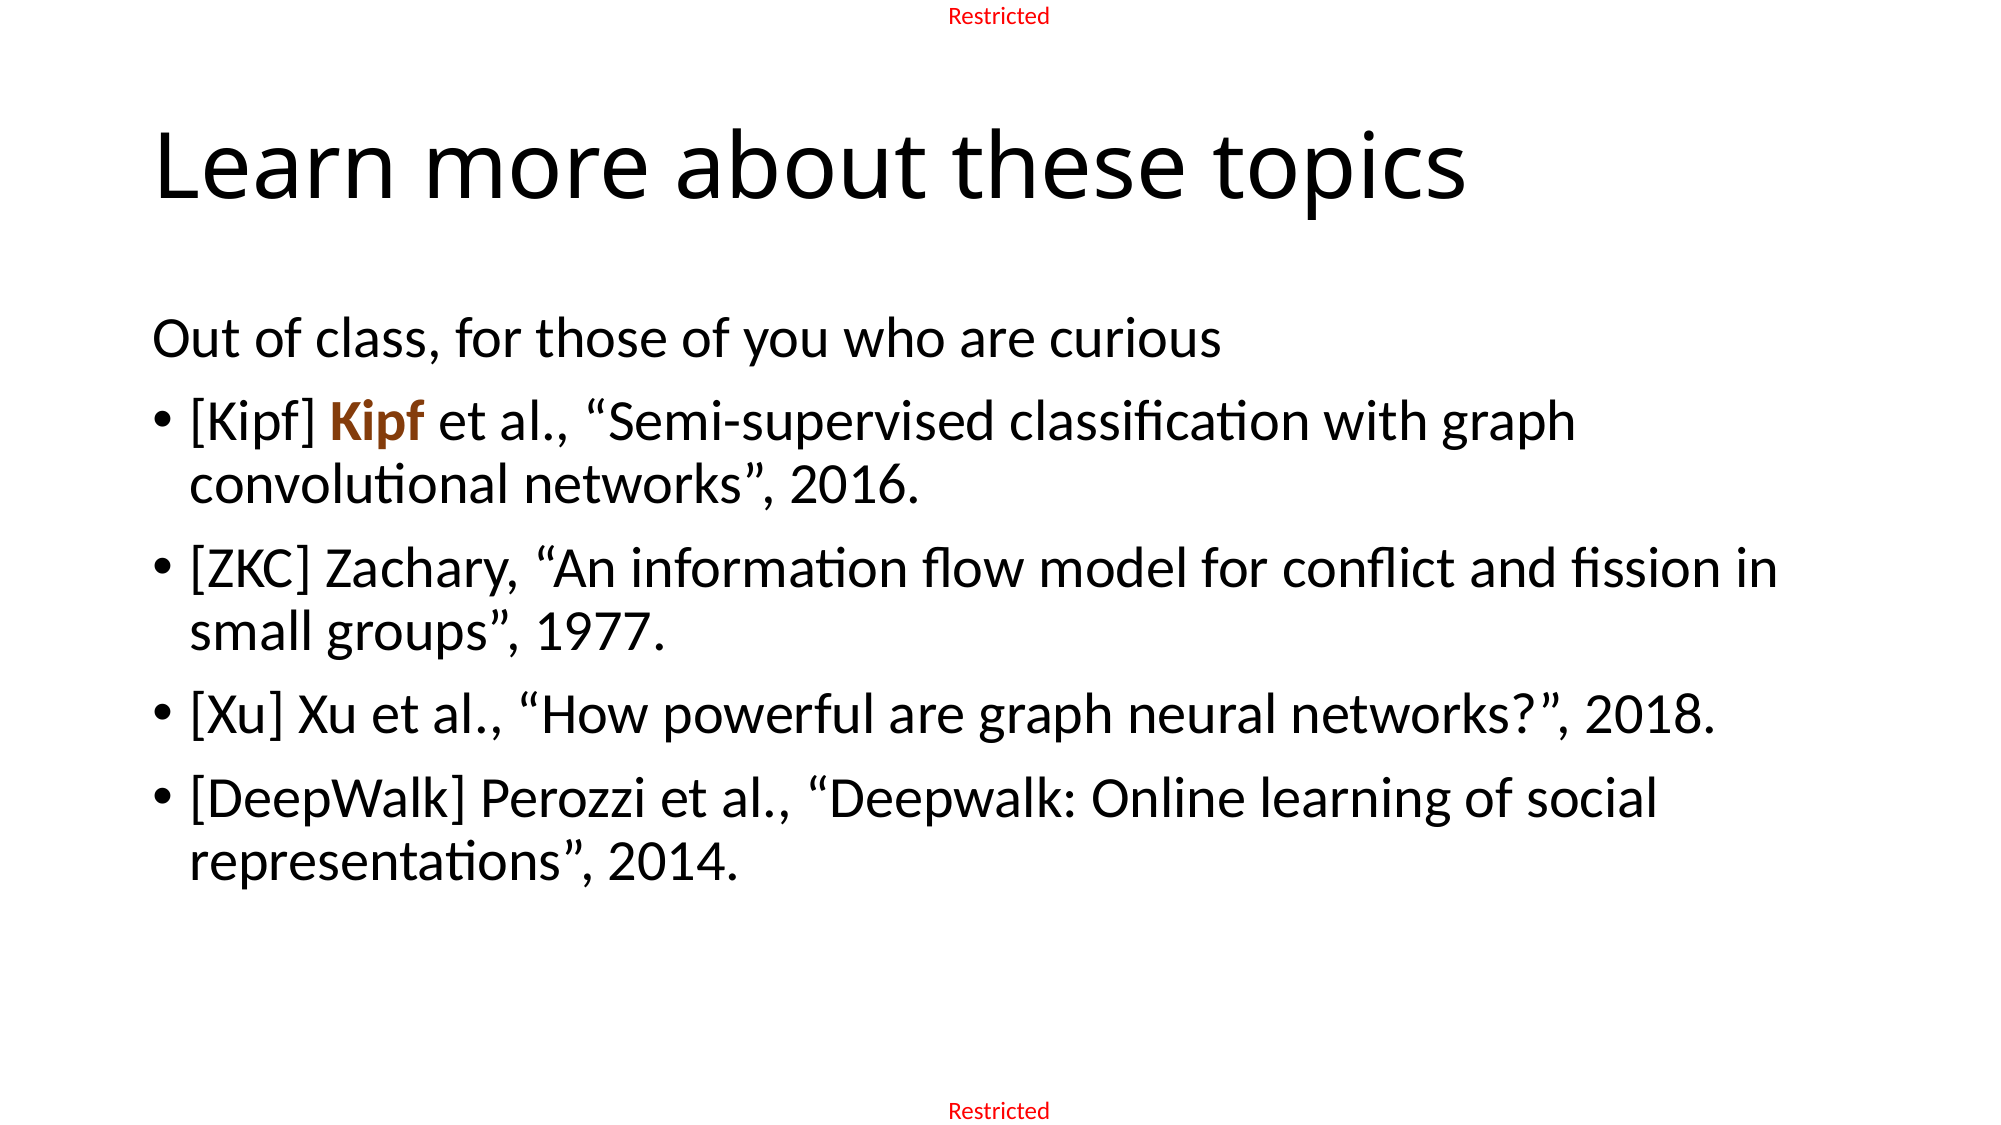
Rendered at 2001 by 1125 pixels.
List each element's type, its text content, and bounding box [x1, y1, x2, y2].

title Learn more about these topics [137, 59, 1863, 278]
list Out of class, for those of you who are curious [Kipf] Kipf et al., “Semi-supervised classification with graph convolutional networks”, 2016. [ZKC] Zachary, “An information flow model for conflict and fission in small groups”, 1977. [Xu] Xu et al., “How powerful are graph neural networks?”, 2018. [DeepWalk] Perozzi et al., “Deepwalk: Online learning of social representations”, 2014. [137, 299, 1863, 1125]
